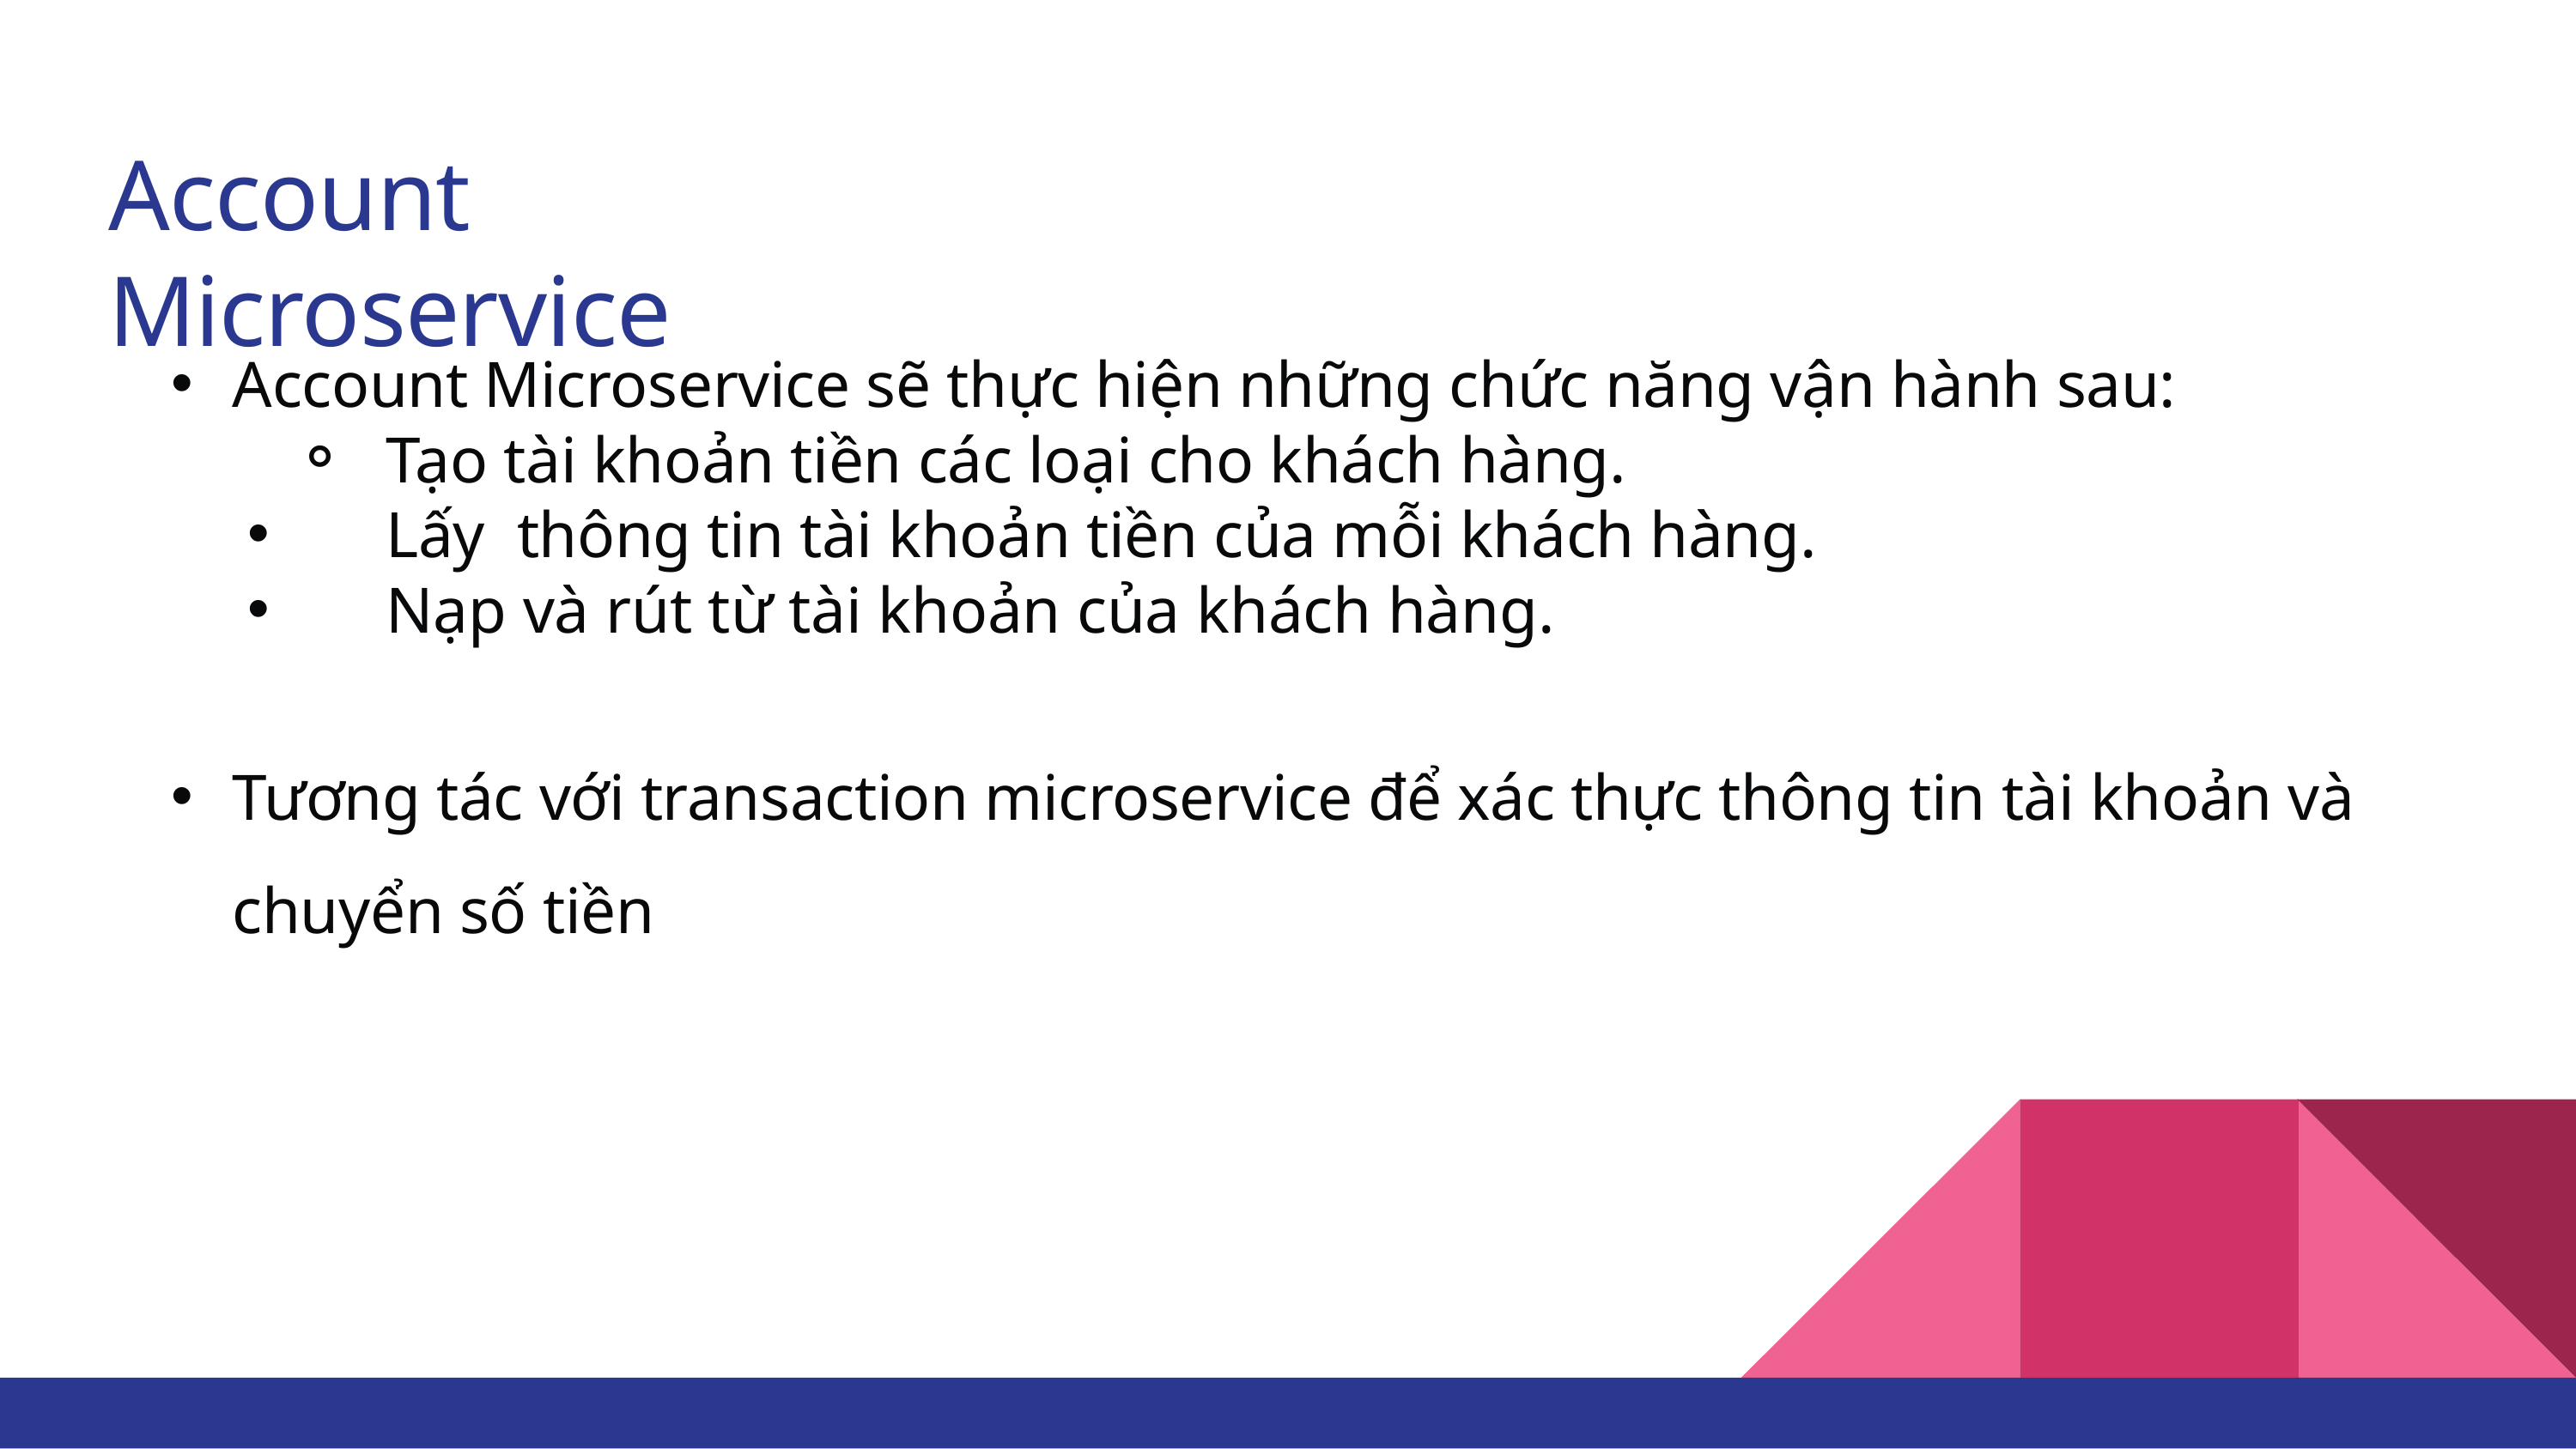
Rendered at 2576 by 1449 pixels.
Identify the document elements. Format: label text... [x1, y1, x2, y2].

text_box Account Microservice sẽ thực hiện những chức năng vận hành sau: Tạo tài khoản tiền các loại cho khách hàng. Lấy thông tin tài khoản tiền của mỗi khách hàng. Nạp và rút từ tài khoản của khách hàng. Tương tác với transaction microservice để xác thực thông tin tài khoản và chuyển số tiền [110, 344, 2397, 946]
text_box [0, 1377, 2576, 1449]
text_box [2297, 1099, 2576, 1376]
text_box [2020, 1099, 2296, 1375]
text_box Account Microservice [108, 134, 1048, 366]
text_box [1741, 1099, 2019, 1375]
